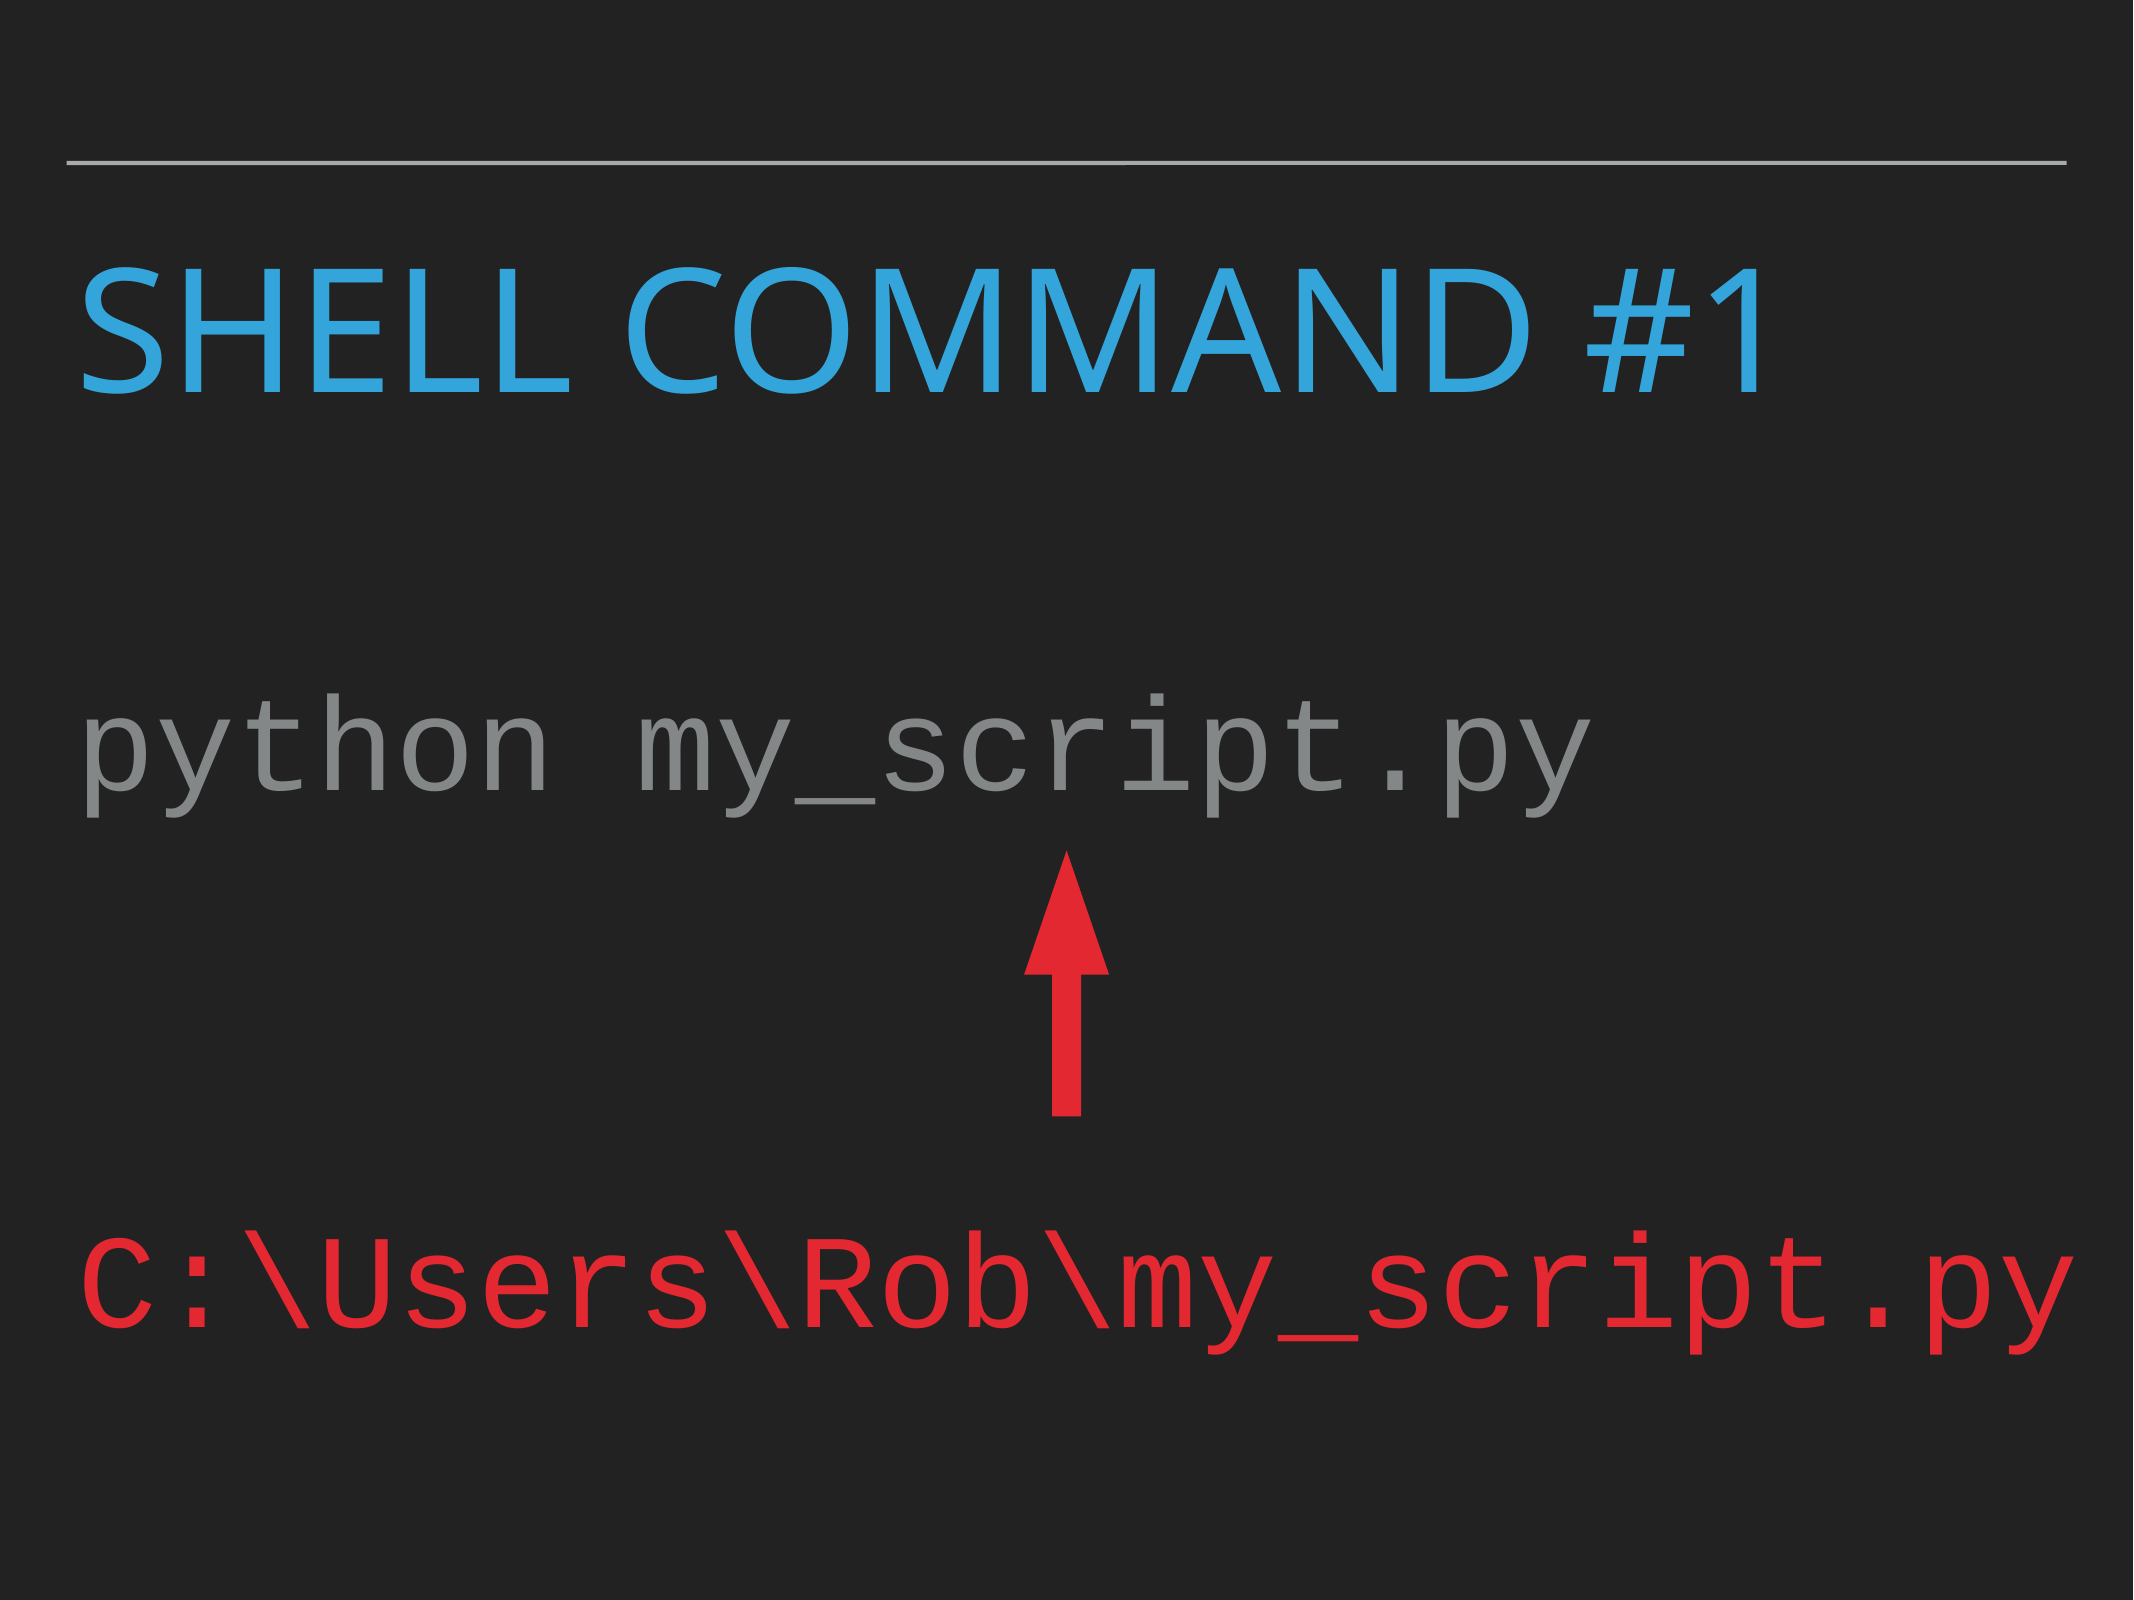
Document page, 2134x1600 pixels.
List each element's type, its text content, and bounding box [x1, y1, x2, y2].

title Shell command #1 [66, 251, 2068, 445]
text_box [1024, 850, 1110, 1117]
text_box C:\Users\Rob\my_script.py [69, 1185, 2087, 1363]
list python my_script.py [66, 648, 2068, 1510]
